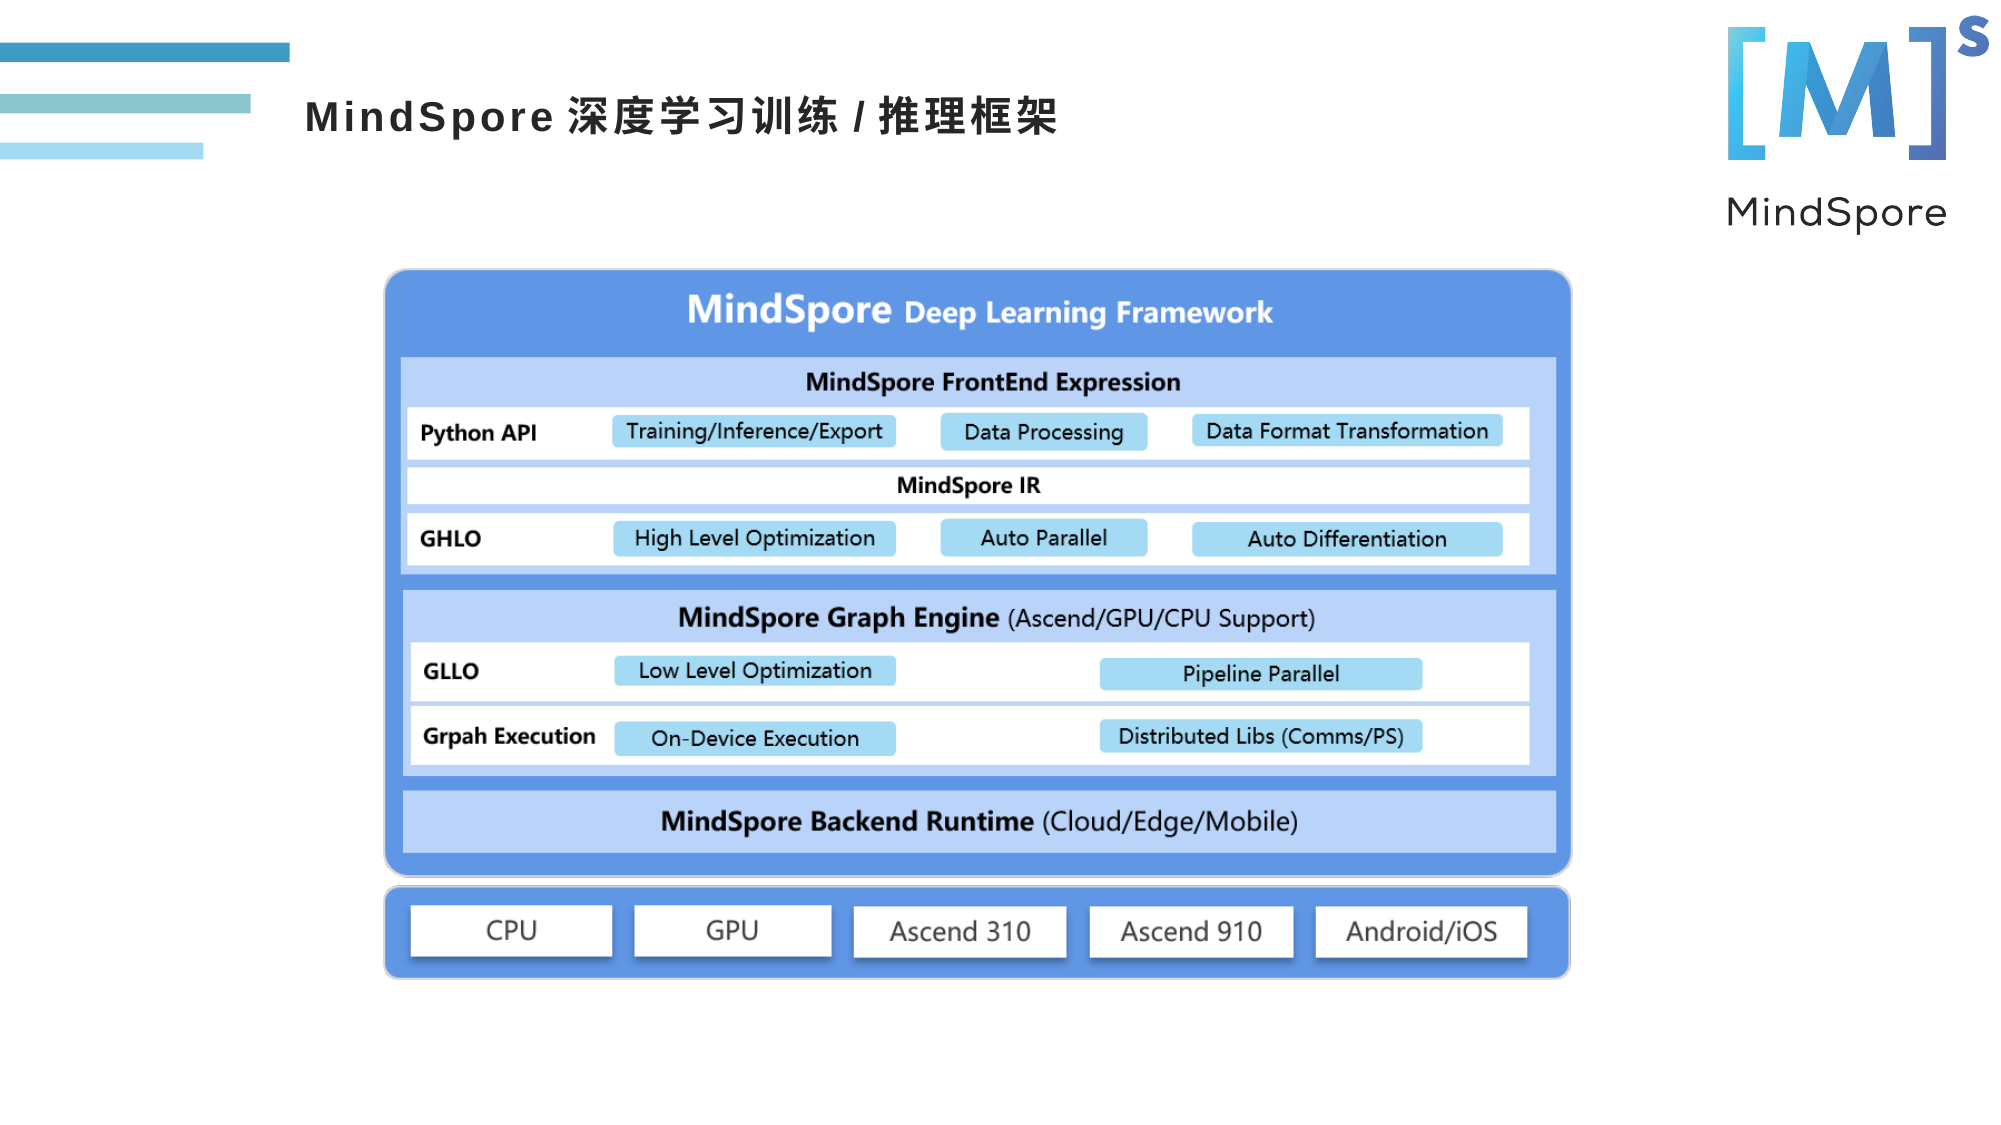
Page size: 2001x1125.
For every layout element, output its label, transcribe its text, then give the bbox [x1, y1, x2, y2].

picture [1714, 9, 1989, 241]
text_box [0, 42, 291, 63]
text_box [0, 93, 252, 114]
text_box MindSpore深度学习训练/推理框架 [289, 0, 1101, 221]
picture [382, 268, 1573, 980]
text_box [0, 142, 204, 160]
